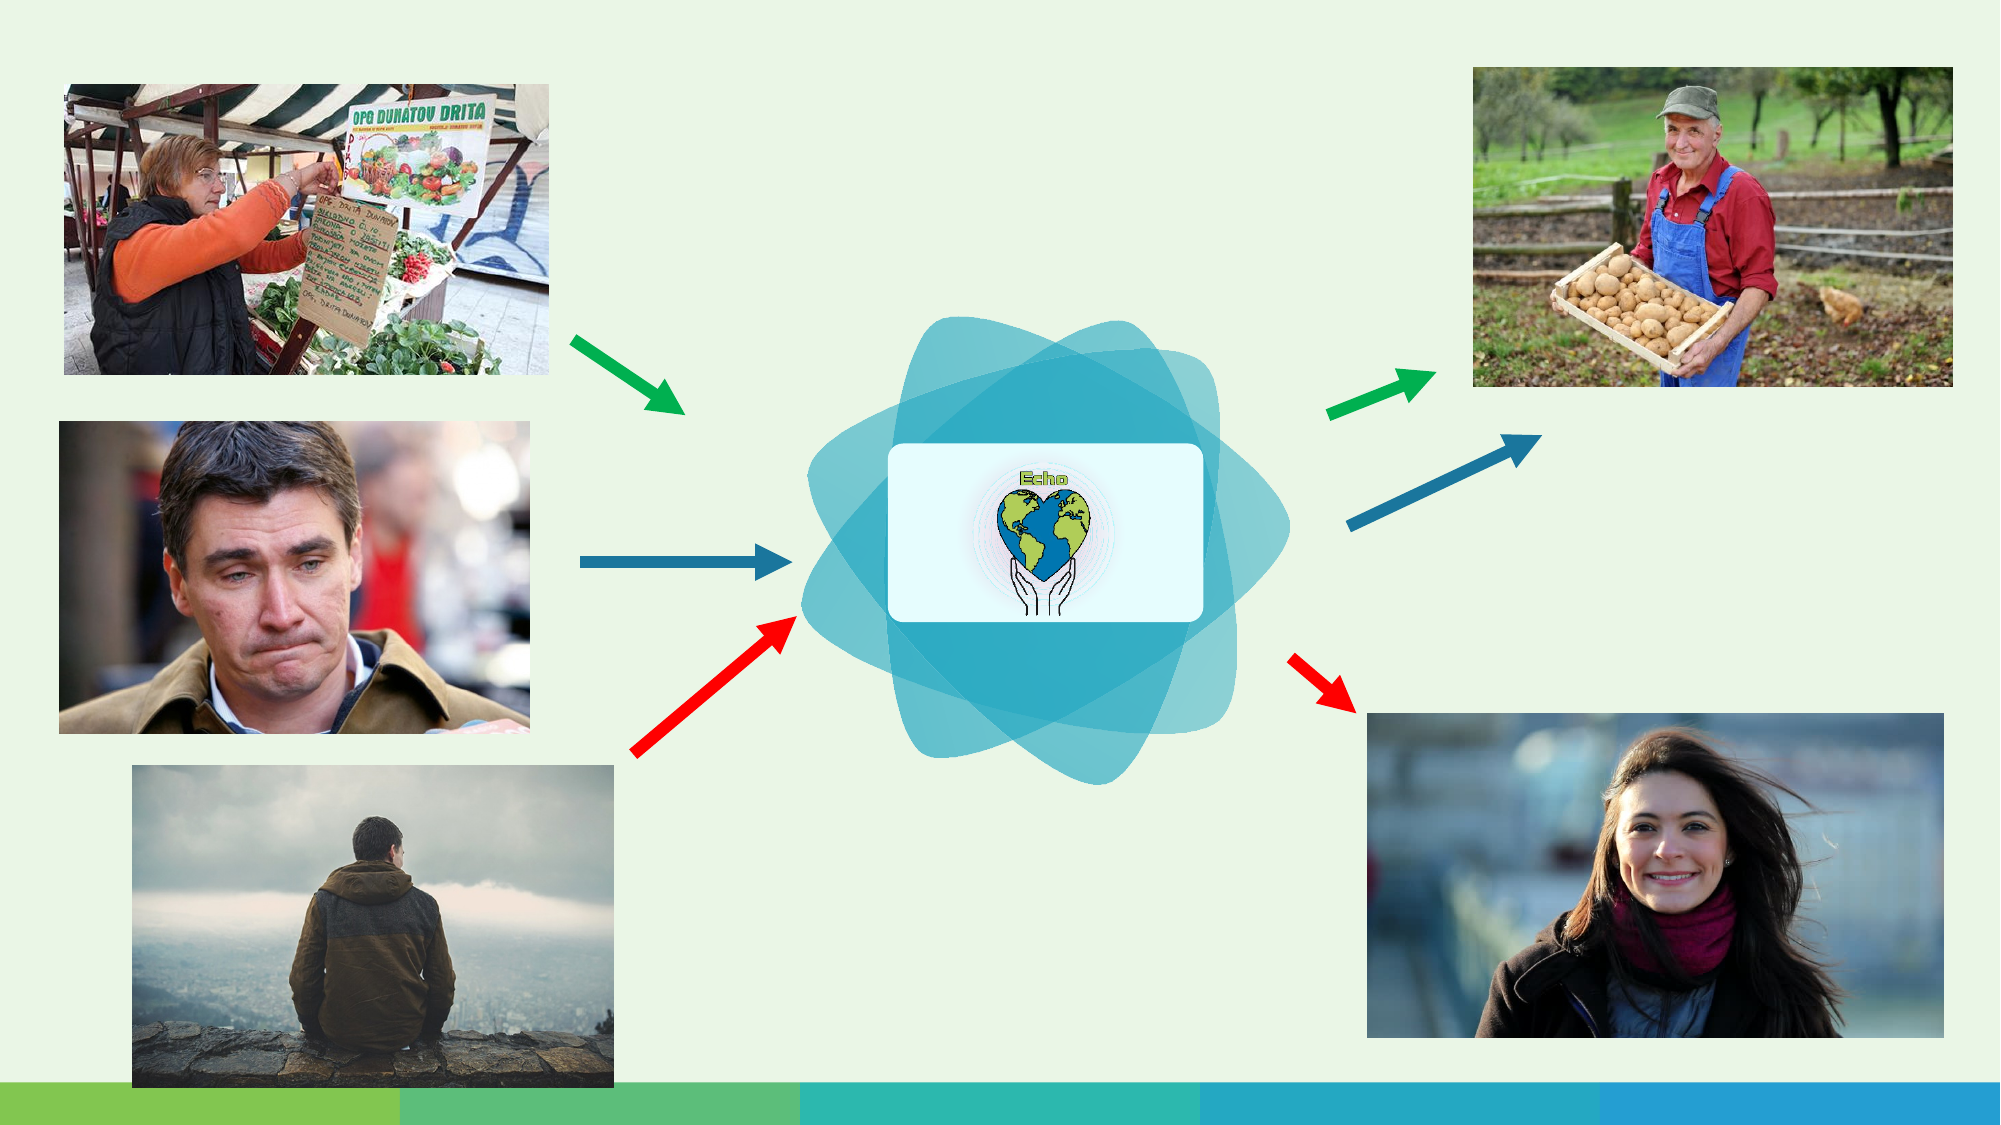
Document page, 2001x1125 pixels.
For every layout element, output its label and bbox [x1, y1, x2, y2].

text_box [59, 420, 793, 735]
text_box [131, 615, 797, 1088]
text_box [63, 84, 686, 416]
text_box [749, 270, 1310, 867]
text_box [1327, 67, 1953, 527]
text_box [1290, 657, 1944, 1039]
